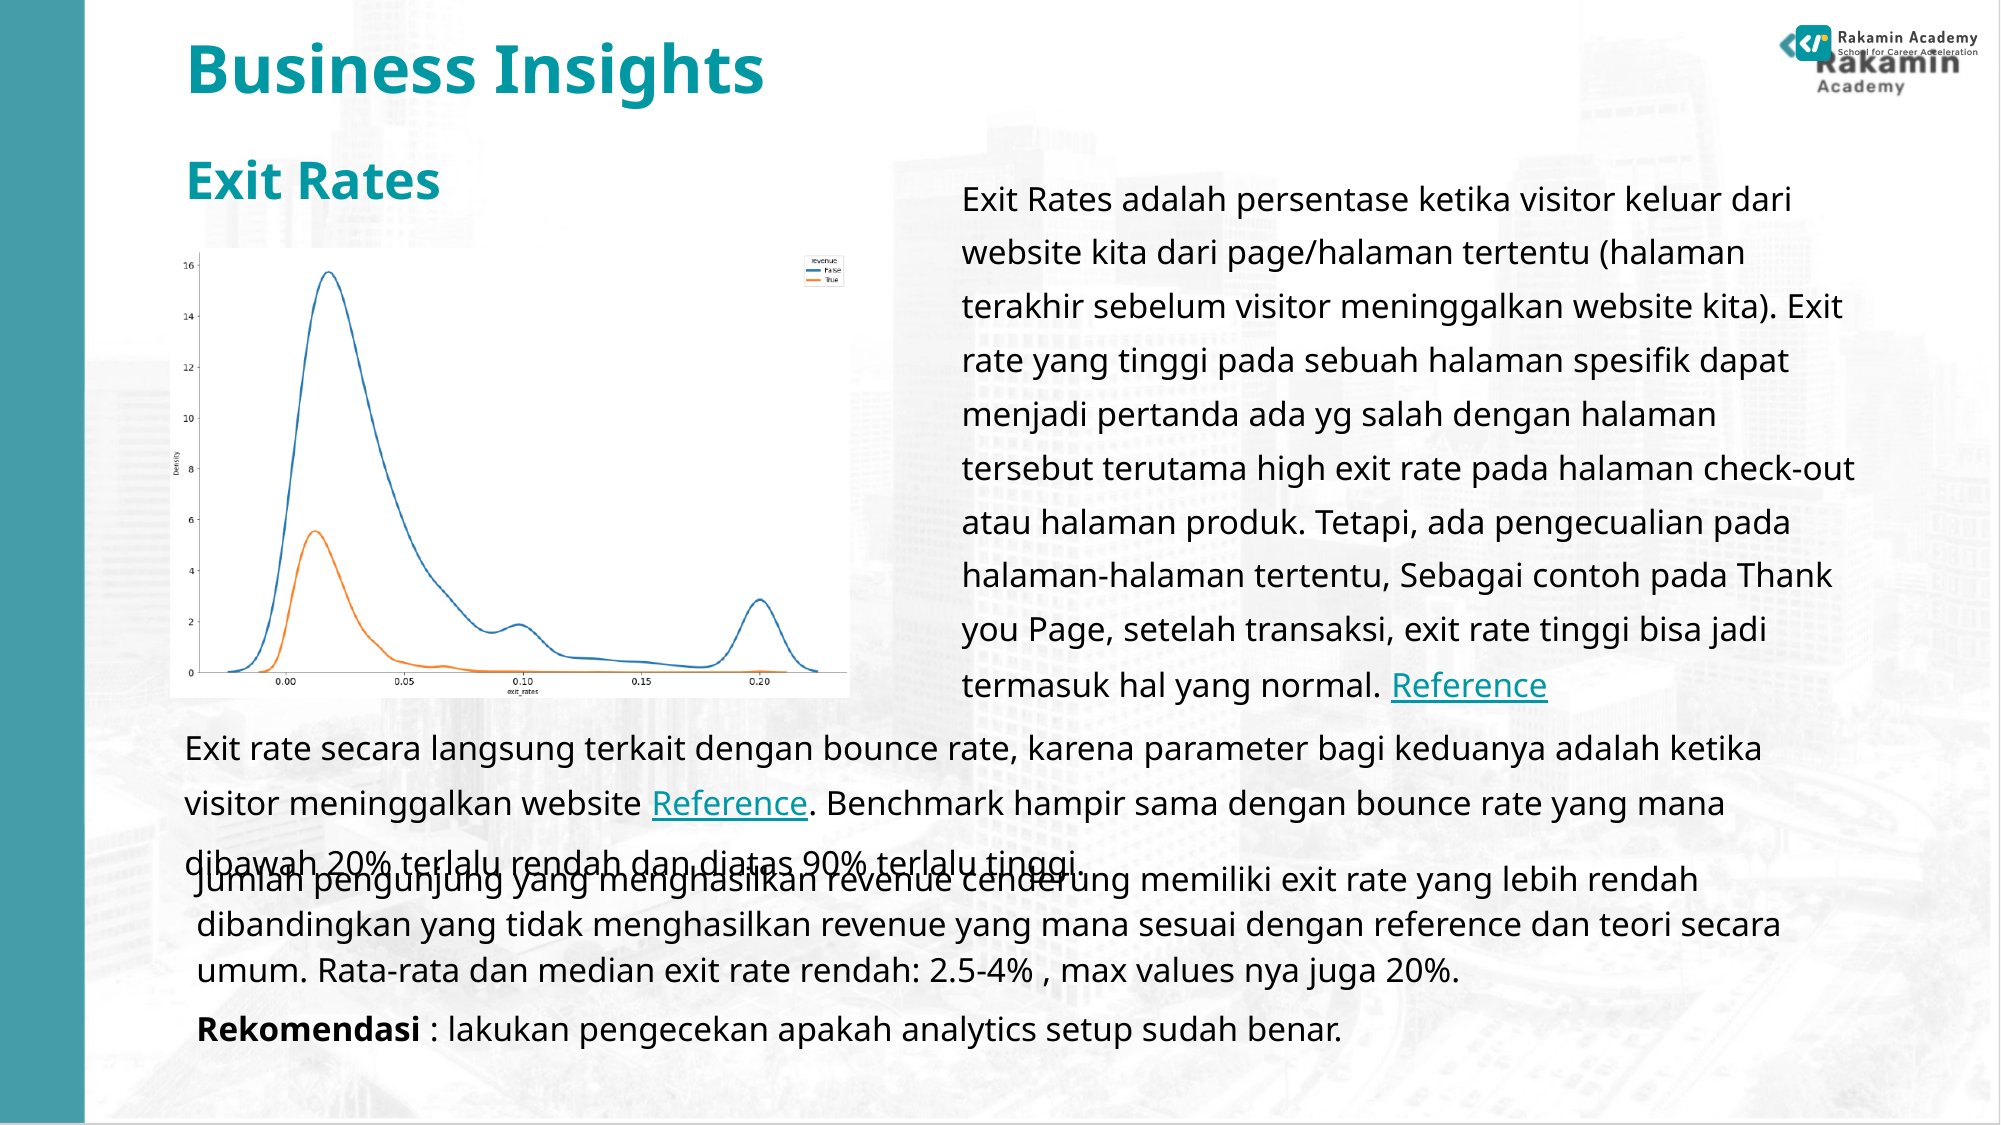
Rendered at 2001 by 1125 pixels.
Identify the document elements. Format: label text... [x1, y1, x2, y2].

picture [0, 0, 2001, 1125]
text_box Business Insights [170, 16, 1377, 114]
text_box Jumlah pengunjung yang menghasilkan revenue cenderung memiliki exit rate yang lebih rendah dibandingkan yang tidak menghasilkan revenue yang mana sesuai dengan reference dan teori secara umum. Rata-rata dan median exit rate rendah: 2.5-4% , max values nya juga 20%. Rekomendasi : lakukan pengecekan apakah analytics setup sudah benar. [181, 836, 1915, 1063]
text_box Exit Rates adalah persentase ketika visitor keluar dari website kita dari page/halaman tertentu (halaman terakhir sebelum visitor meninggalkan website kita). Exit rate yang tinggi pada sebuah halaman spesifik dapat menjadi pertanda ada yg salah dengan halaman tersebut terutama high exit rate pada halaman check-out atau halaman produk. Tetapi, ada pengecualian pada halaman-halaman tertentu, Sebagai contoh pada Thank you Page, setelah transaksi, exit rate tinggi bisa jadi termasuk hal yang normal. Reference [946, 148, 1873, 779]
text_box Exit rate secara langsung terkait dengan bounce rate, karena parameter bagi keduanya adalah ketika visitor meninggalkan website Reference. Benchmark hampir sama dengan bounce rate yang mana dibawah 20% terlalu rendah dan diatas 90% terlalu tinggi. [169, 697, 1856, 897]
text_box Exit Rates [170, 137, 1377, 217]
